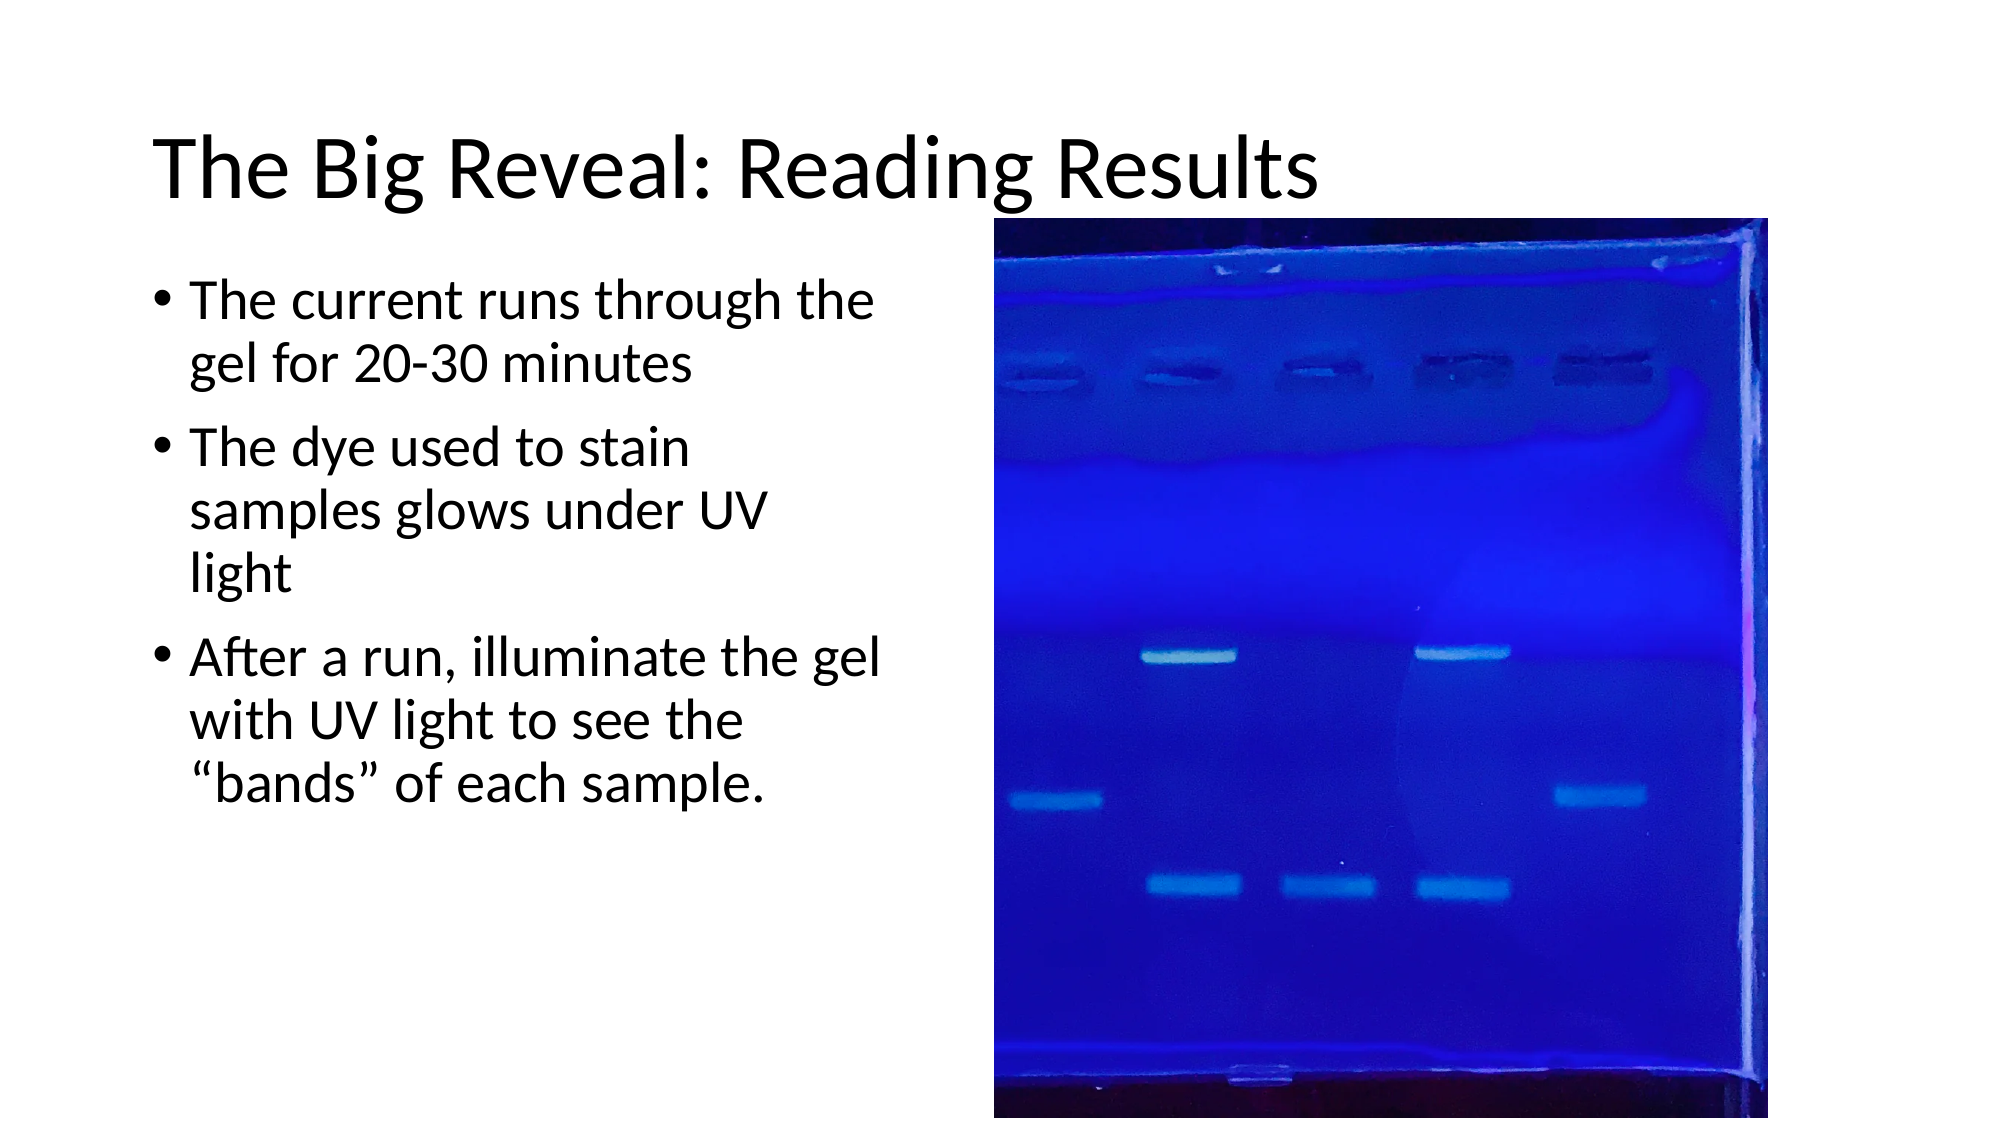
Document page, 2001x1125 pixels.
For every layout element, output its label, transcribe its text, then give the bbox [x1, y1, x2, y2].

list The current runs through the gel for 20-30 minutes The dye used to stain samples glows under UV light After a run, illuminate the gel with UV light to see the “bands” of each sample. [137, 261, 900, 976]
picture [993, 217, 1769, 1119]
title The Big Reveal: Reading Results [137, 59, 1863, 278]
